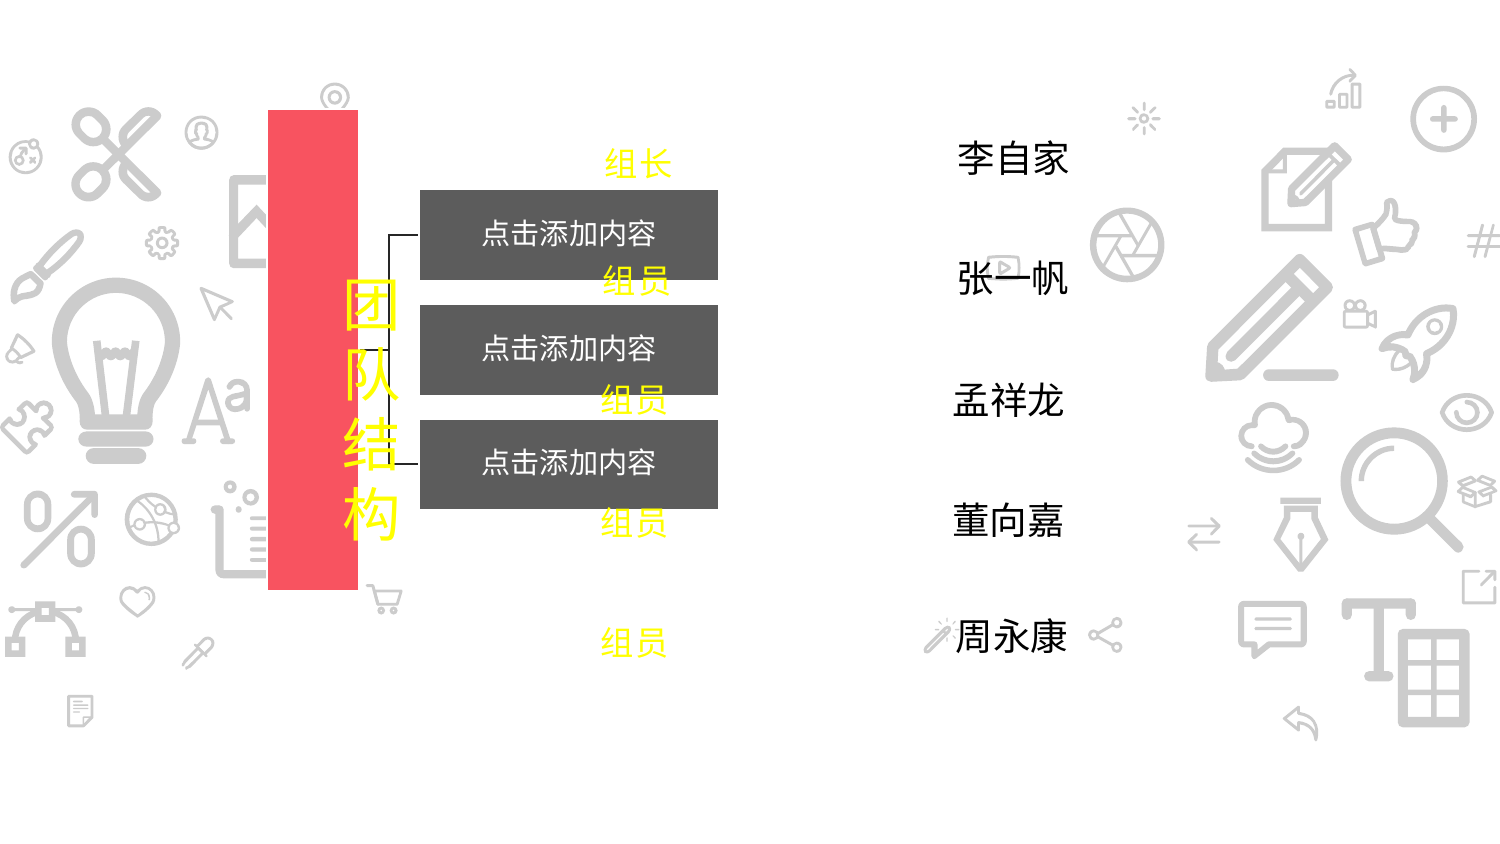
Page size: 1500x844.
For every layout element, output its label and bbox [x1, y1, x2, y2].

text_box [923, 67, 1500, 742]
text_box [0, 82, 498, 728]
text_box [131, 108, 1365, 686]
